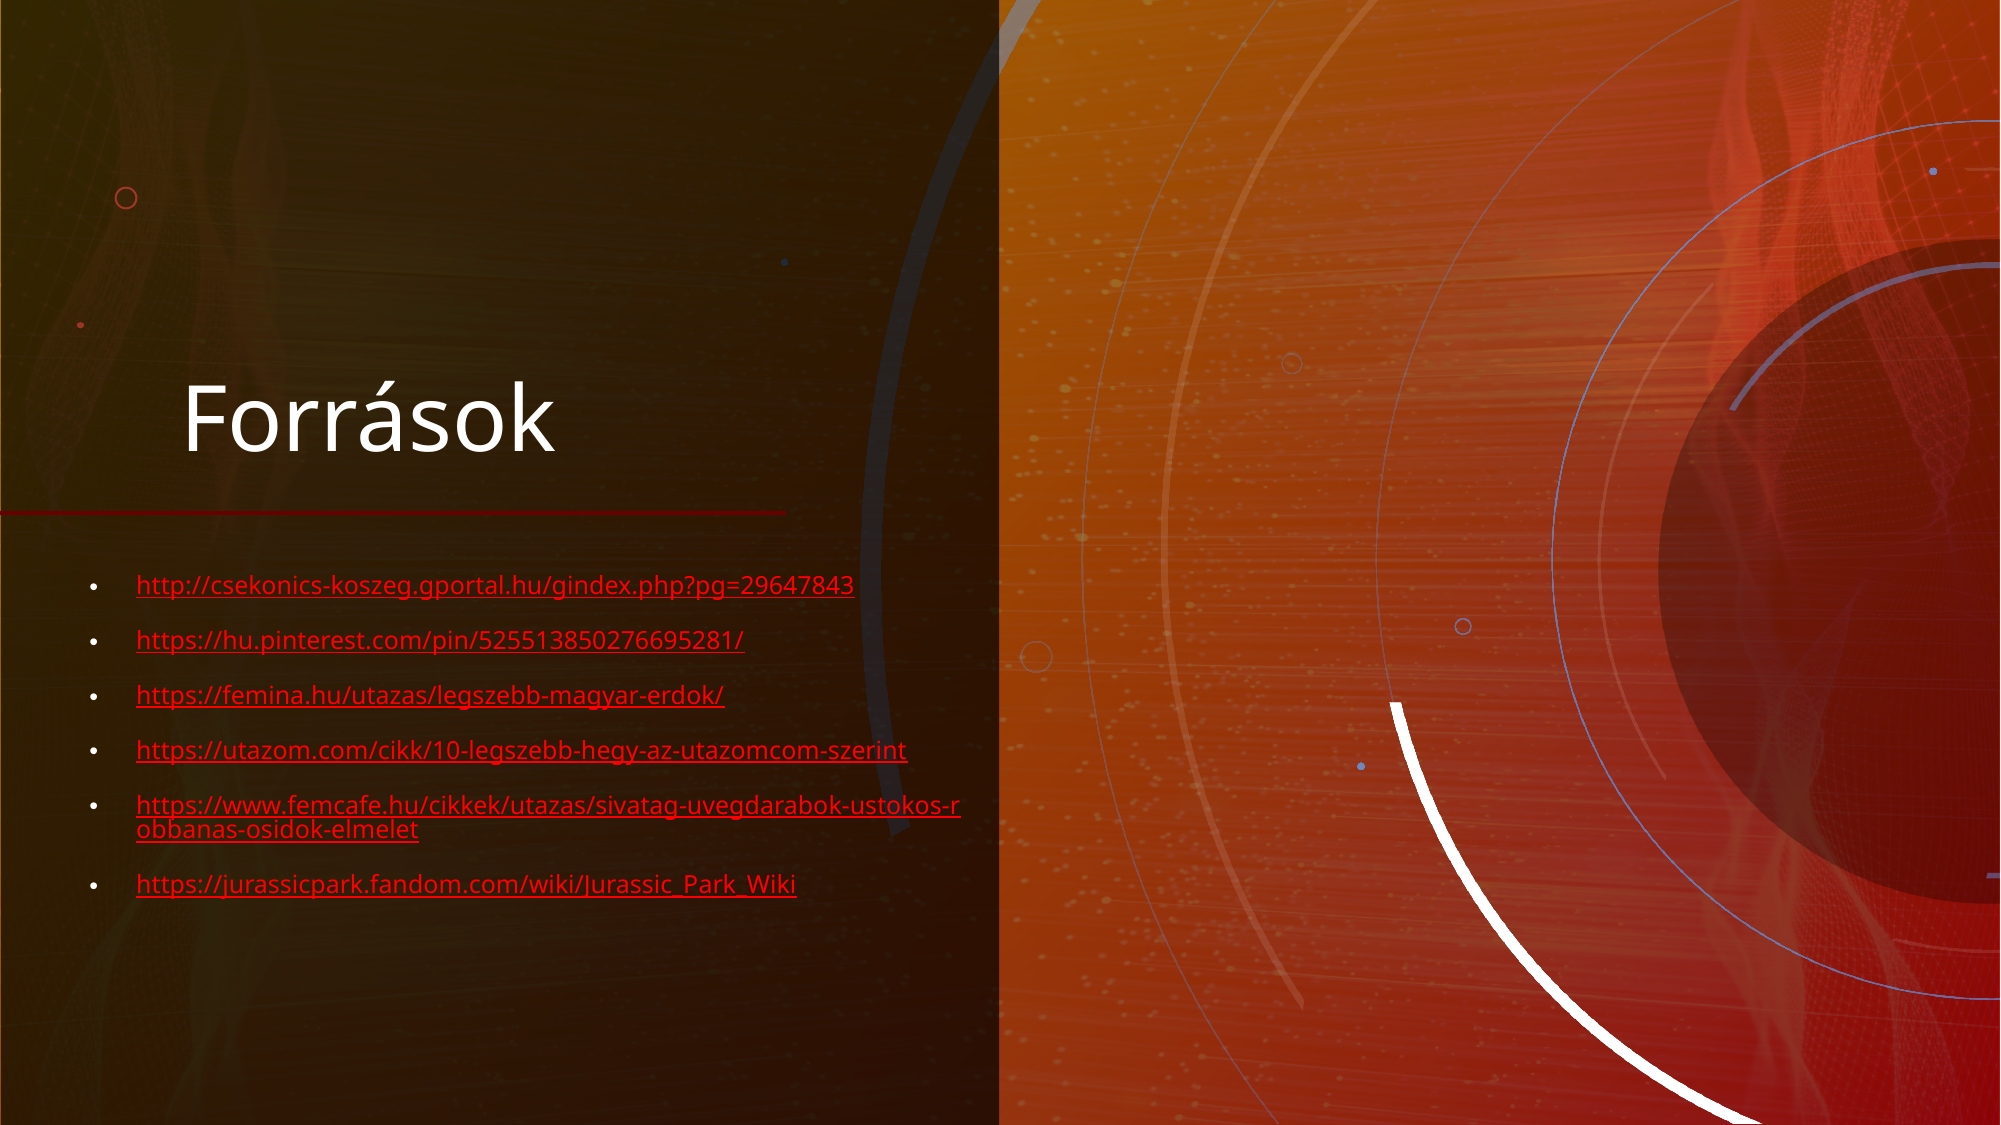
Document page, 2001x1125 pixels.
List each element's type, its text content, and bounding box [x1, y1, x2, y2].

picture [731, 0, 2001, 1124]
title Források [165, 256, 784, 480]
list http://csekonics-koszeg.gportal.hu/gindex.php?pg=29647843 https://hu.pinterest.com/pin/525513850276695281/ https://femina.hu/utazas/legszebb-magyar-erdok/ https://utazom.com/cikk/10-legszebb-hegy-az-utazomcom-szerint https://www.femcafe.hu/cikkek/utazas/sivatag-uvegdarabok-ustokos-robbanas-osidok-elmelet https://jurassicpark.fandom.com/wiki/Jurassic_Park_Wiki [74, 562, 983, 992]
